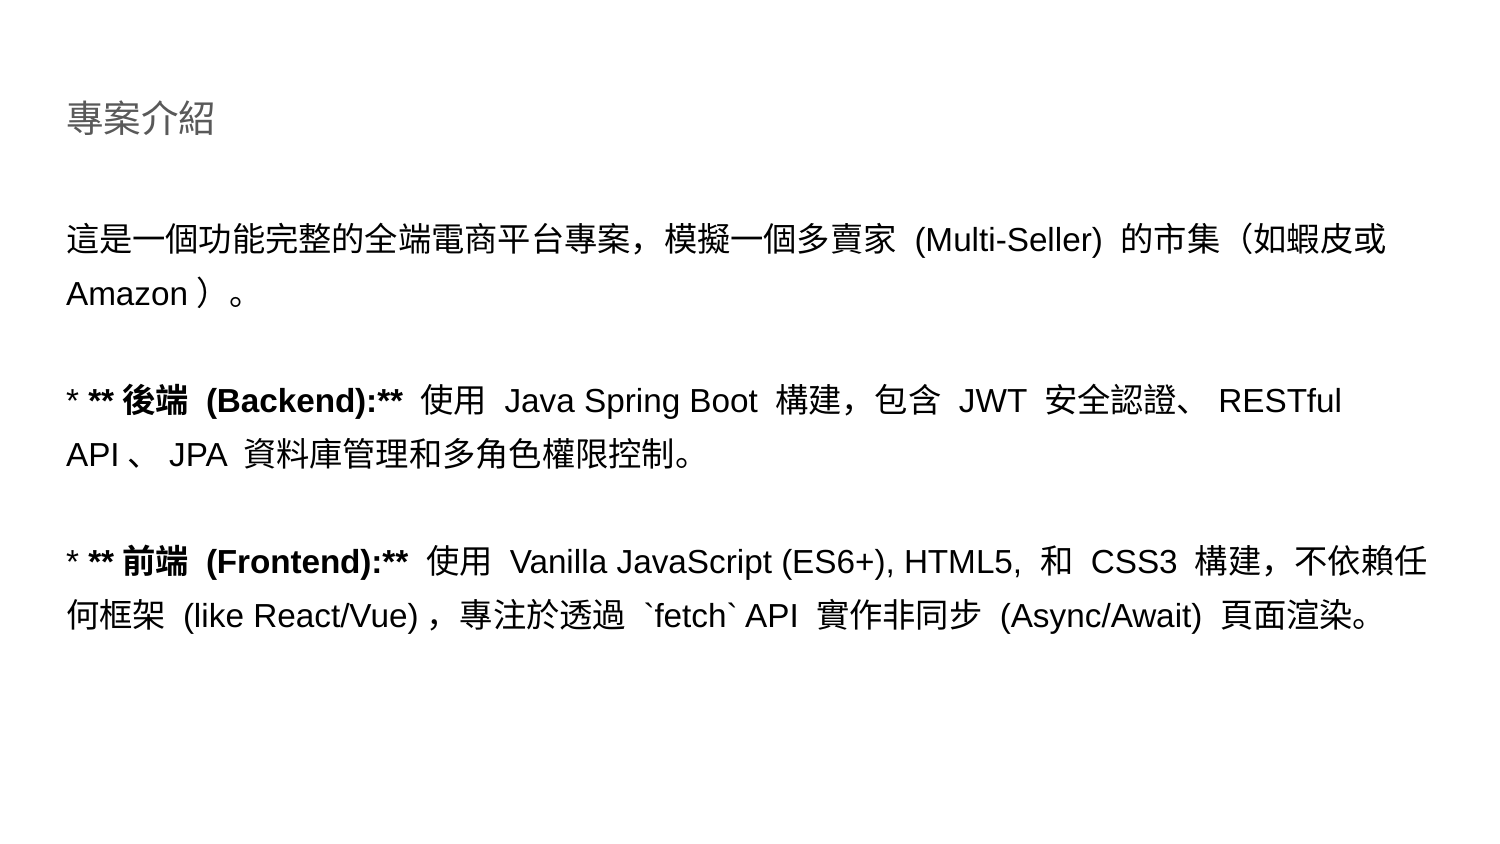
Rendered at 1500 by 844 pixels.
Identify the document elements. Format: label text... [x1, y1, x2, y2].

list 這是一個功能完整的全端電商平台專案，模擬一個多賣家 (Multi-Seller) 的市集（如蝦皮或 Amazon）。 * **後端 (Backend):** 使用 Java Spring Boot 構建，包含 JWT 安全認證、RESTful API、JPA 資料庫管理和多角色權限控制。 * **前端 (Frontend):** 使用 Vanilla JavaScript (ES6+), HTML5, 和 CSS3 構建，不依賴任何框架 (like React/Vue)，專注於透過 `fetch` API 實作非同步 (Async/Await) 頁面渲染。 [51, 189, 1449, 750]
title 專案介紹 [51, 72, 1449, 167]
